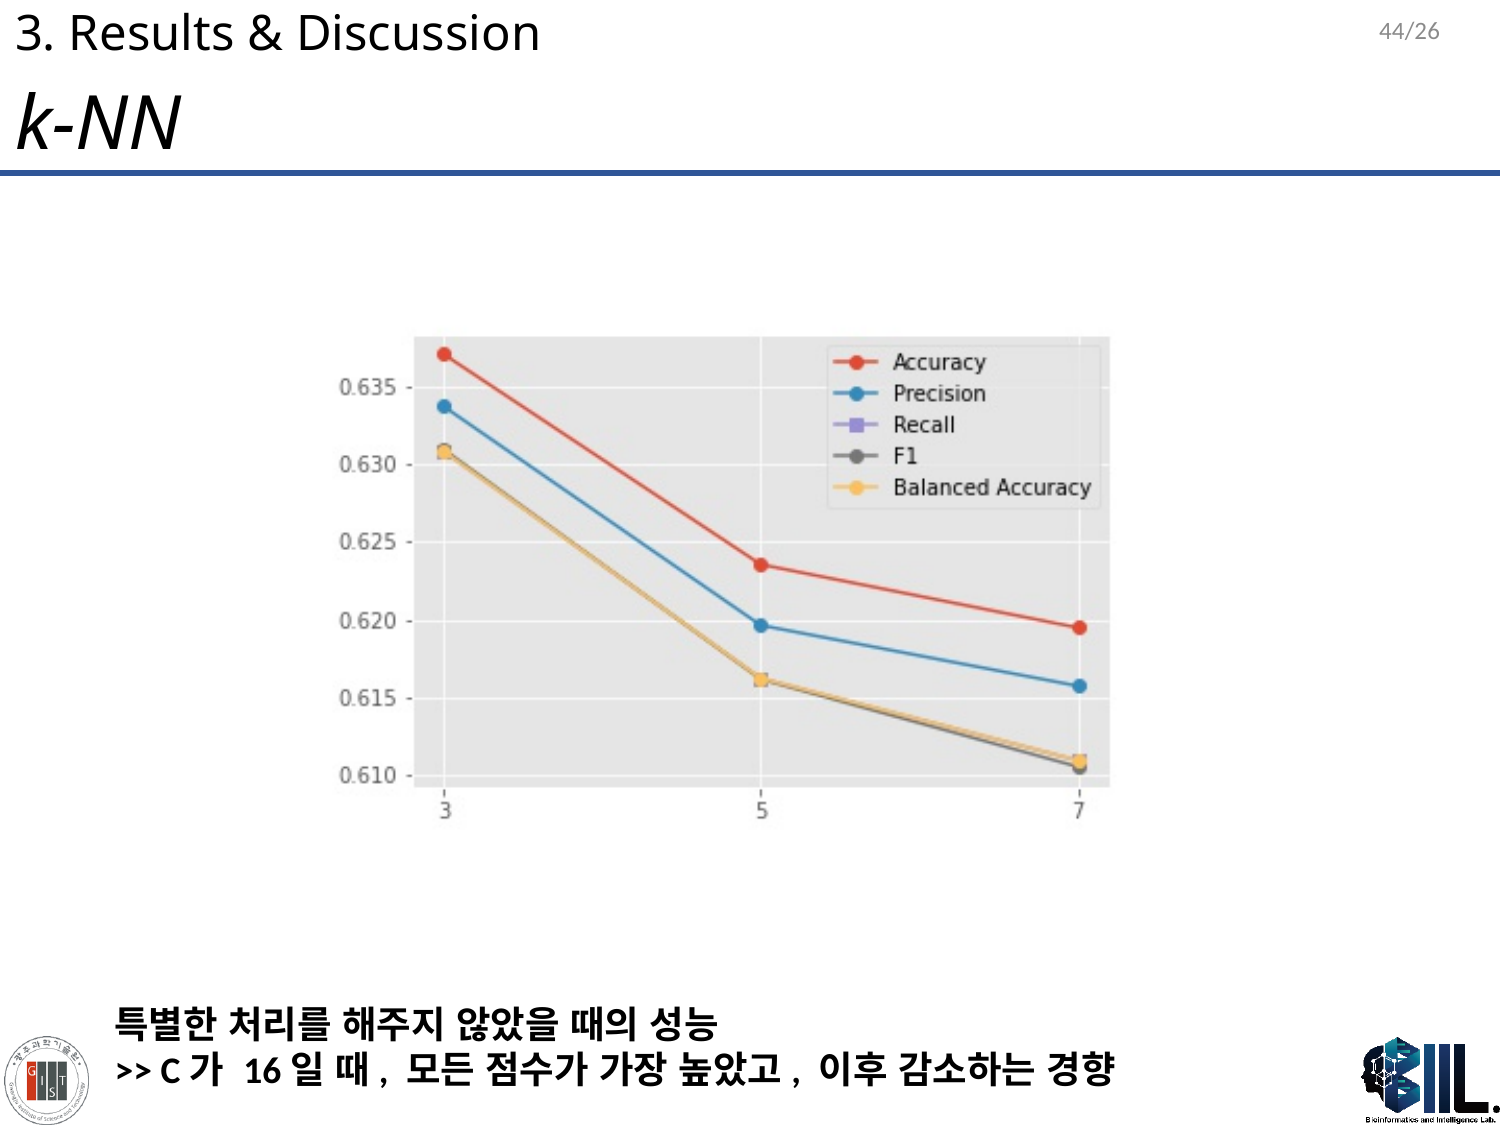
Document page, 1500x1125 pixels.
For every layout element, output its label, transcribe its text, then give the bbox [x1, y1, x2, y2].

text_box 특별한 처리를 해주지 않았을 때의 성능 >> C가 16일 때, 모든 점수가 가장 높았고, 이후 감소하는 경향 [99, 993, 1500, 1099]
slide_number 44/26 [1117, 0, 1455, 60]
picture [4, 1036, 89, 1125]
title 3. Results & Discussion [0, 0, 602, 68]
picture [299, 262, 1200, 863]
text_box k-NN [0, 68, 1238, 170]
text_box k-NN [0, 176, 1238, 183]
picture [1361, 1099, 1500, 1125]
